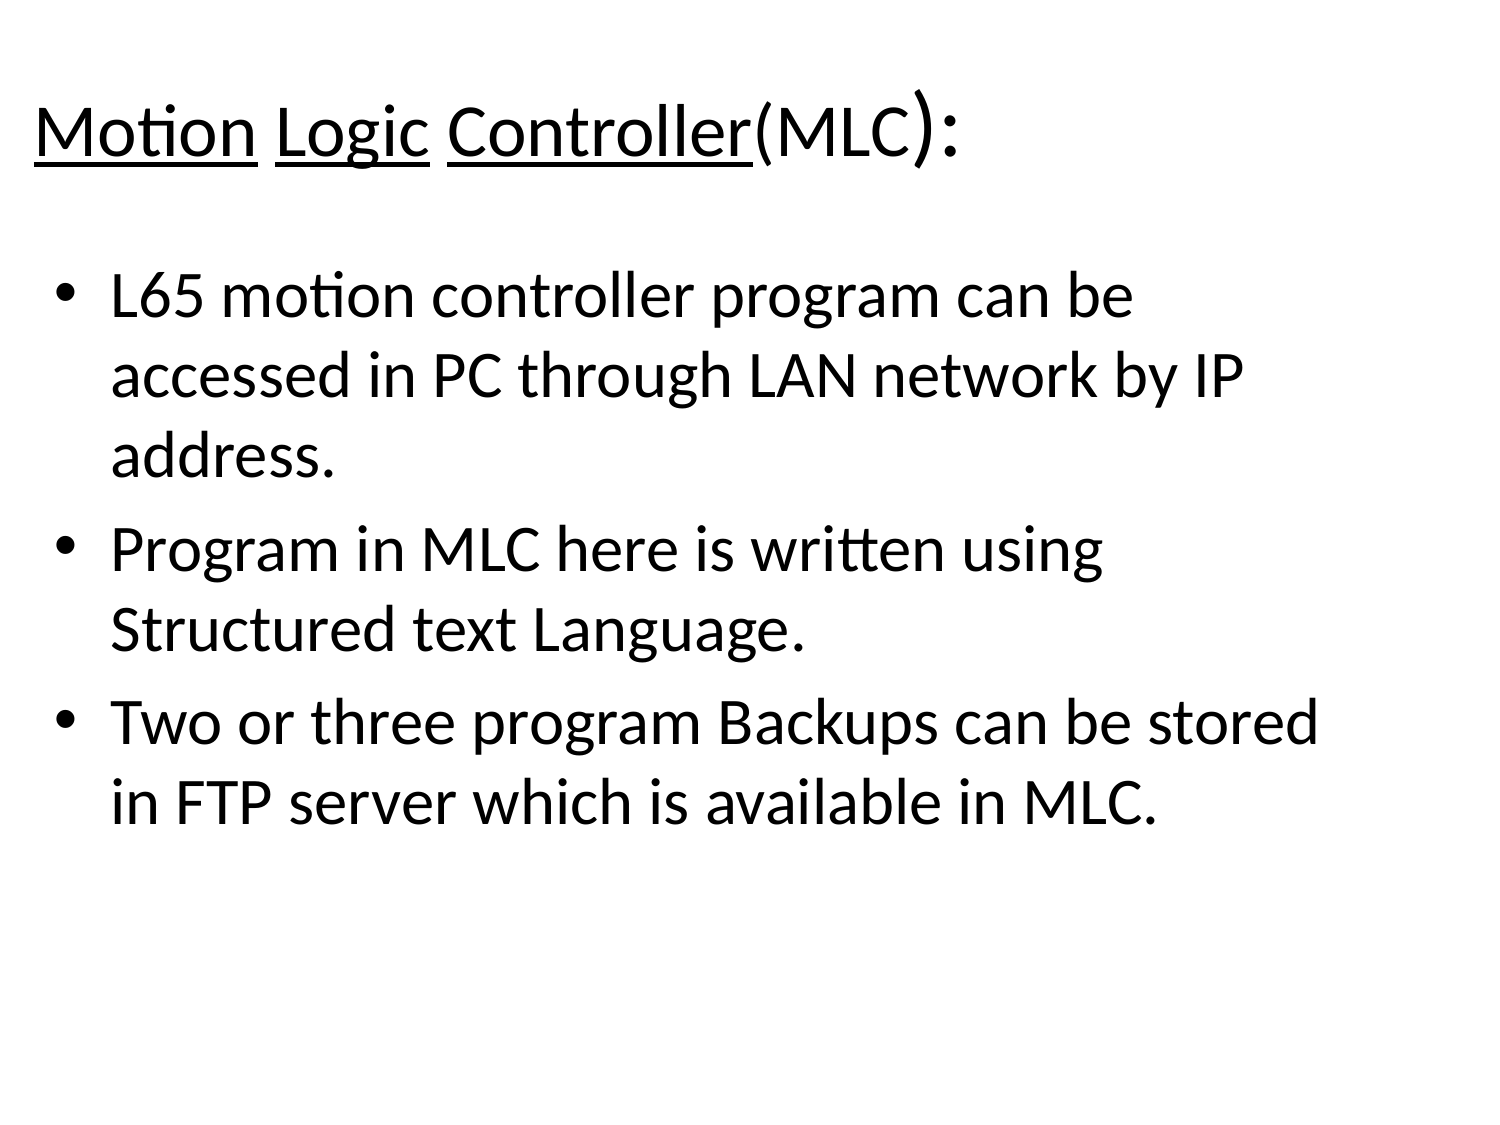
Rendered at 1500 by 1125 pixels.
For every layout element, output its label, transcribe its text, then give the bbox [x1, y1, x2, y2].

title Motion Logic Controller(MLC): [18, 26, 1369, 215]
list L65 motion controller program can be accessed in PC through LAN network by IP address. Program in MLC here is written using Structured text Language. Two or three program Backups can be stored in FTP server which is available in MLC. [39, 243, 1389, 987]
